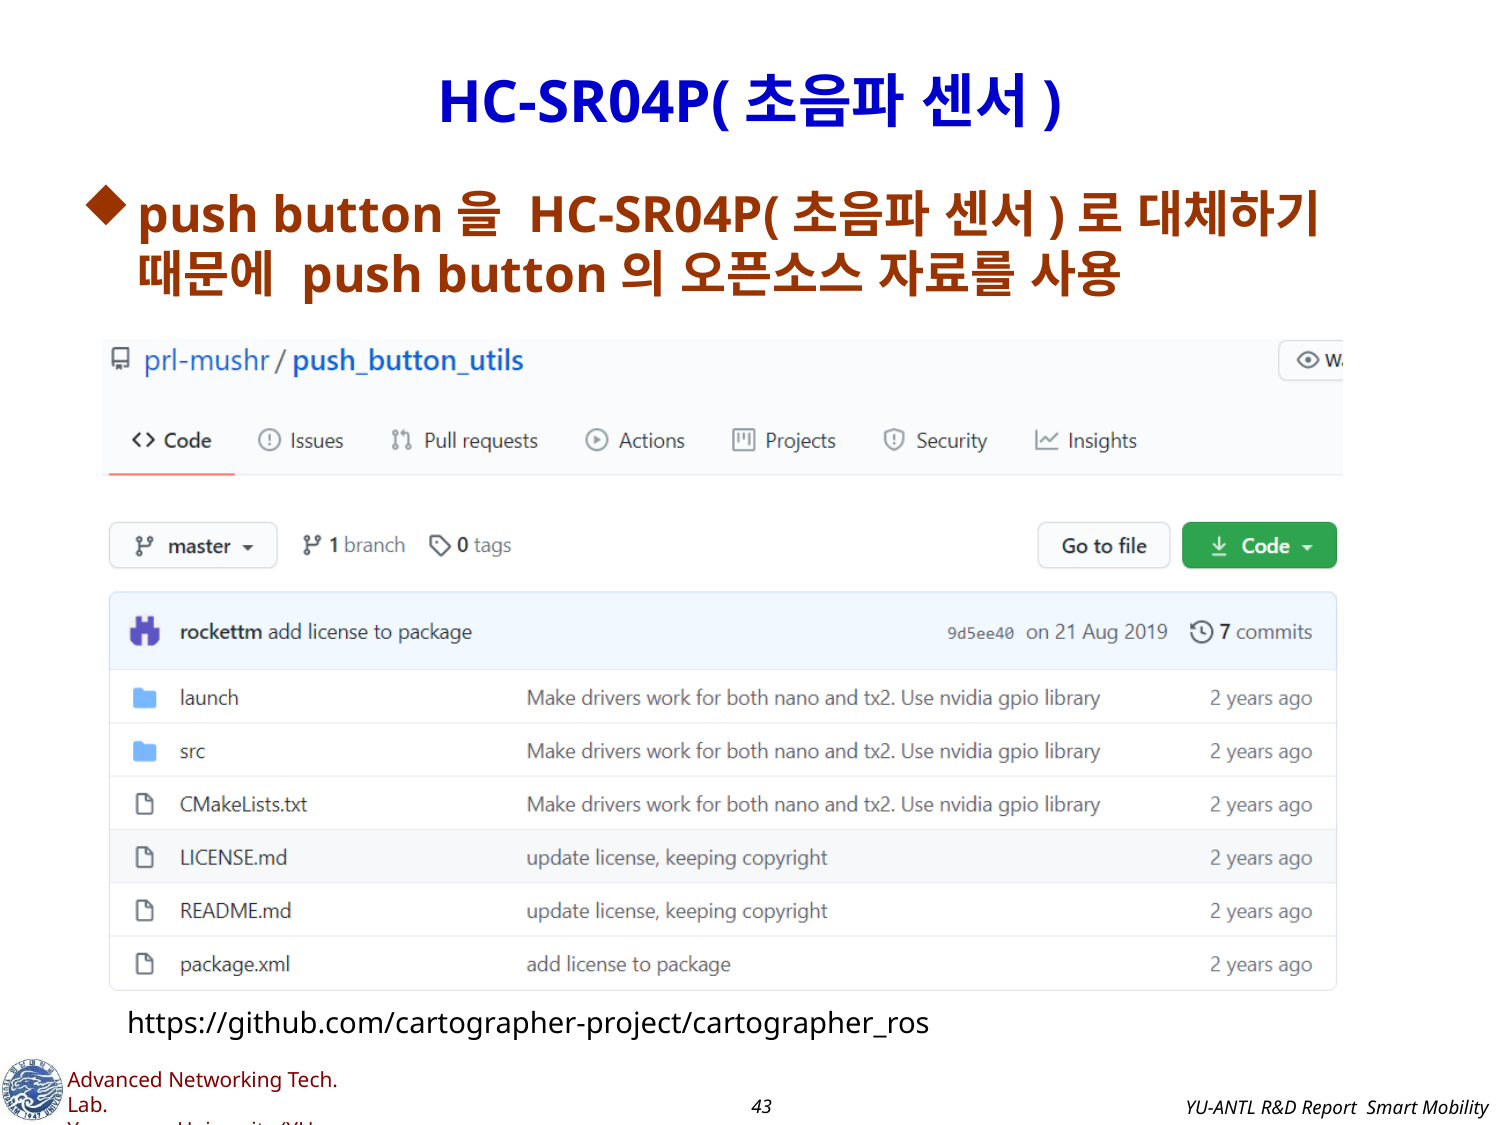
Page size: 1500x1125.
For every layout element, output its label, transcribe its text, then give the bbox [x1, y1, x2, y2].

text_box https://github.com/cartographer-project/cartographer_ros [0, 997, 1058, 1048]
list push button을 HC-SR04P(초음파 센서)로 대체하기 때문에 push button의 오픈소스 자료를 사용 [65, 174, 1417, 998]
picture [0, 1057, 66, 1124]
picture [102, 339, 1343, 998]
title HC-SR04P(초음파 센서) [74, 44, 1426, 154]
